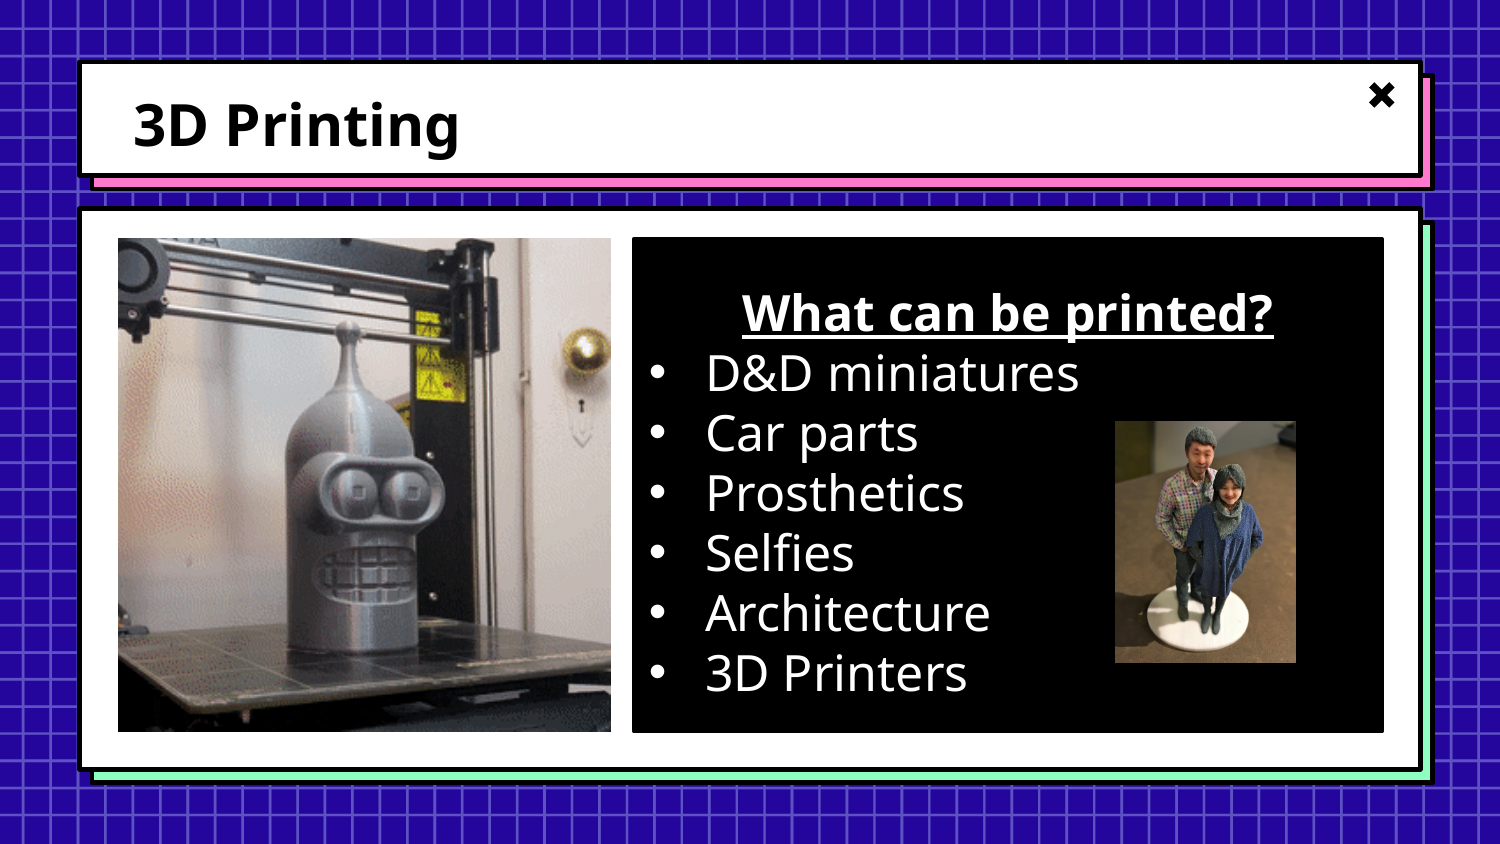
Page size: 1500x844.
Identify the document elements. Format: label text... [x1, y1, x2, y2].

picture [0, 0, 1500, 844]
text_box What can be printed? D&D miniatures Car parts Prosthetics Selfies Architecture 3D Printers [632, 237, 1384, 733]
title 3D Printing [118, 72, 1382, 167]
